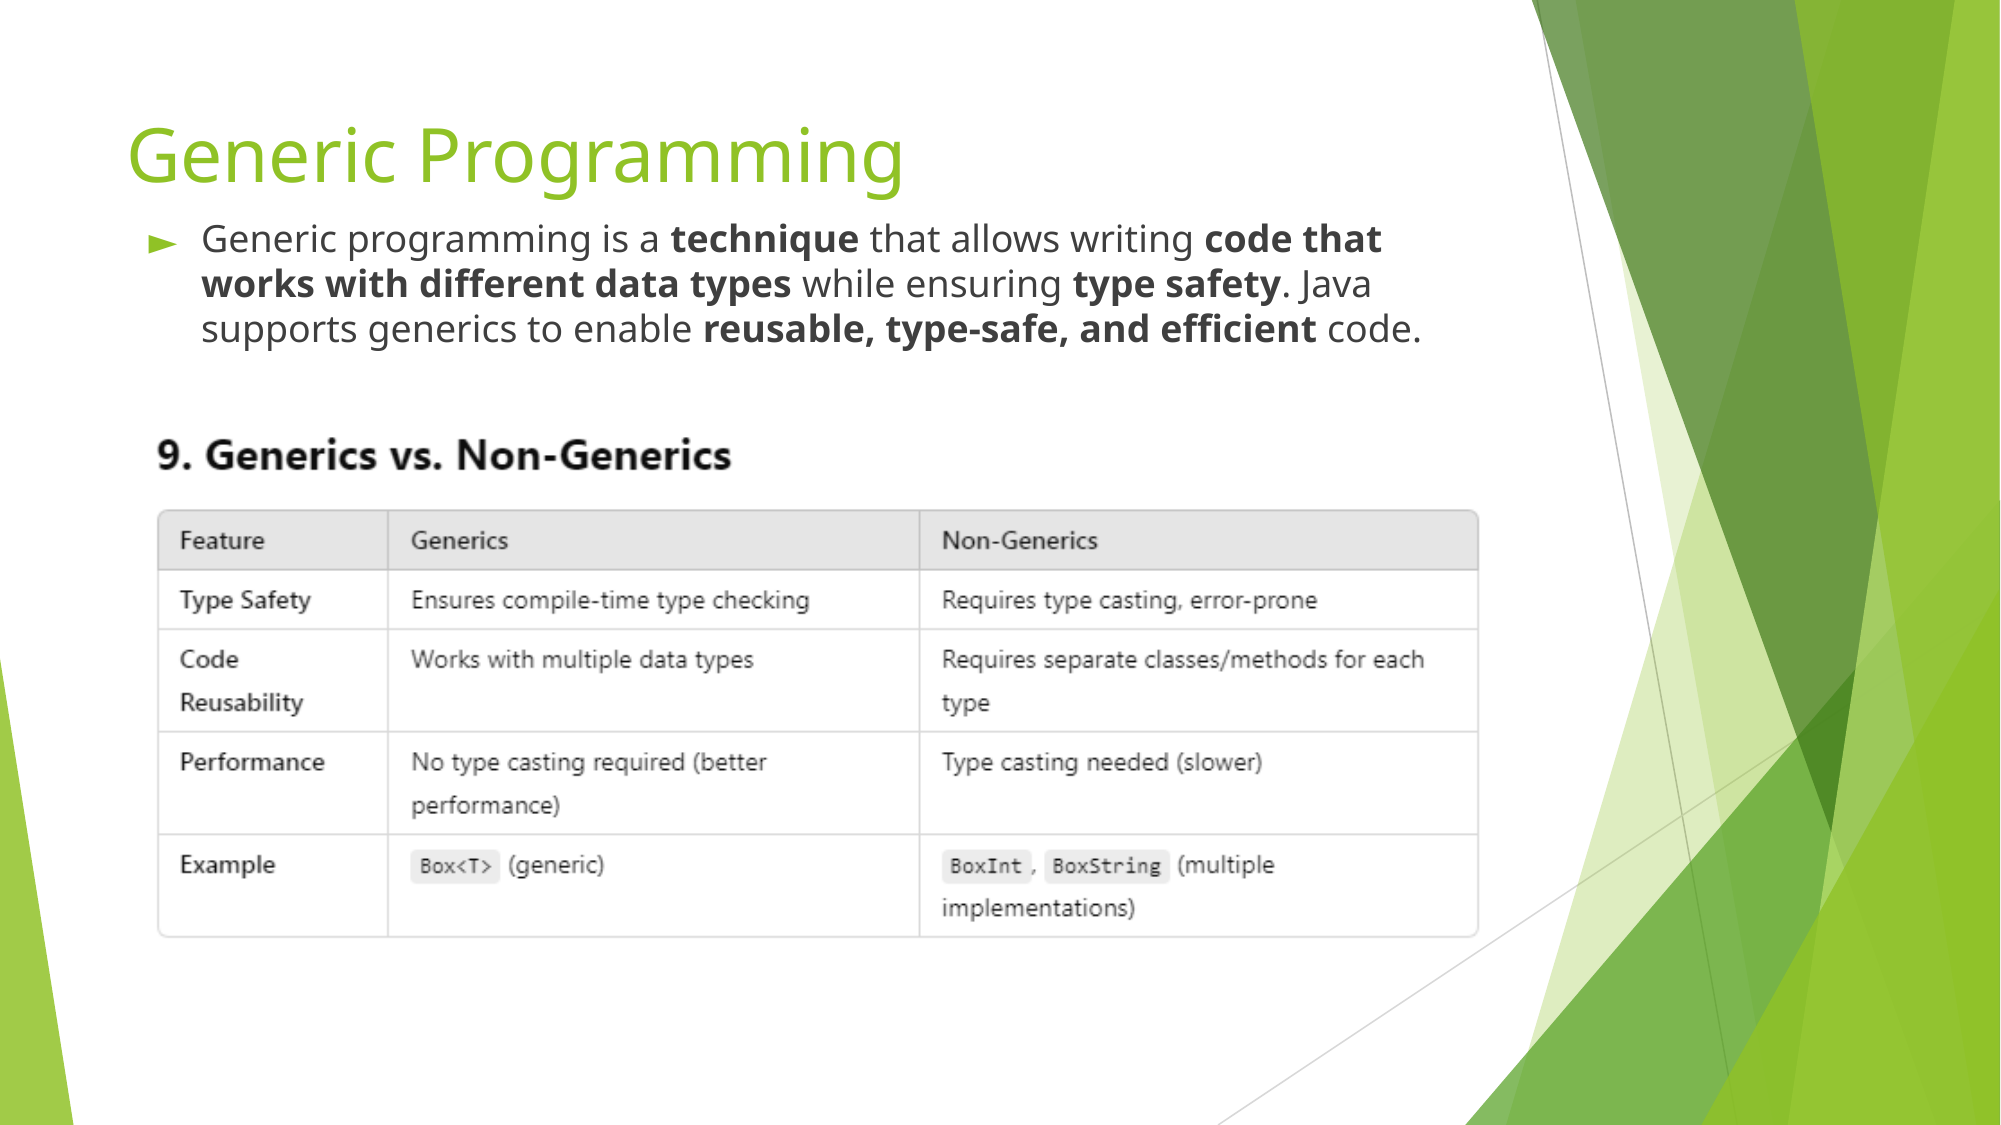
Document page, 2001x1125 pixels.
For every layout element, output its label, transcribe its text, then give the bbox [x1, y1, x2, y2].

picture [154, 418, 1492, 940]
title Generic Programming [111, 99, 1522, 207]
list Generic programming is a technique that allows writing code that works with different data types while ensuring type safety. Java supports generics to enable reusable, type-safe, and efficient code. [111, 207, 1522, 992]
